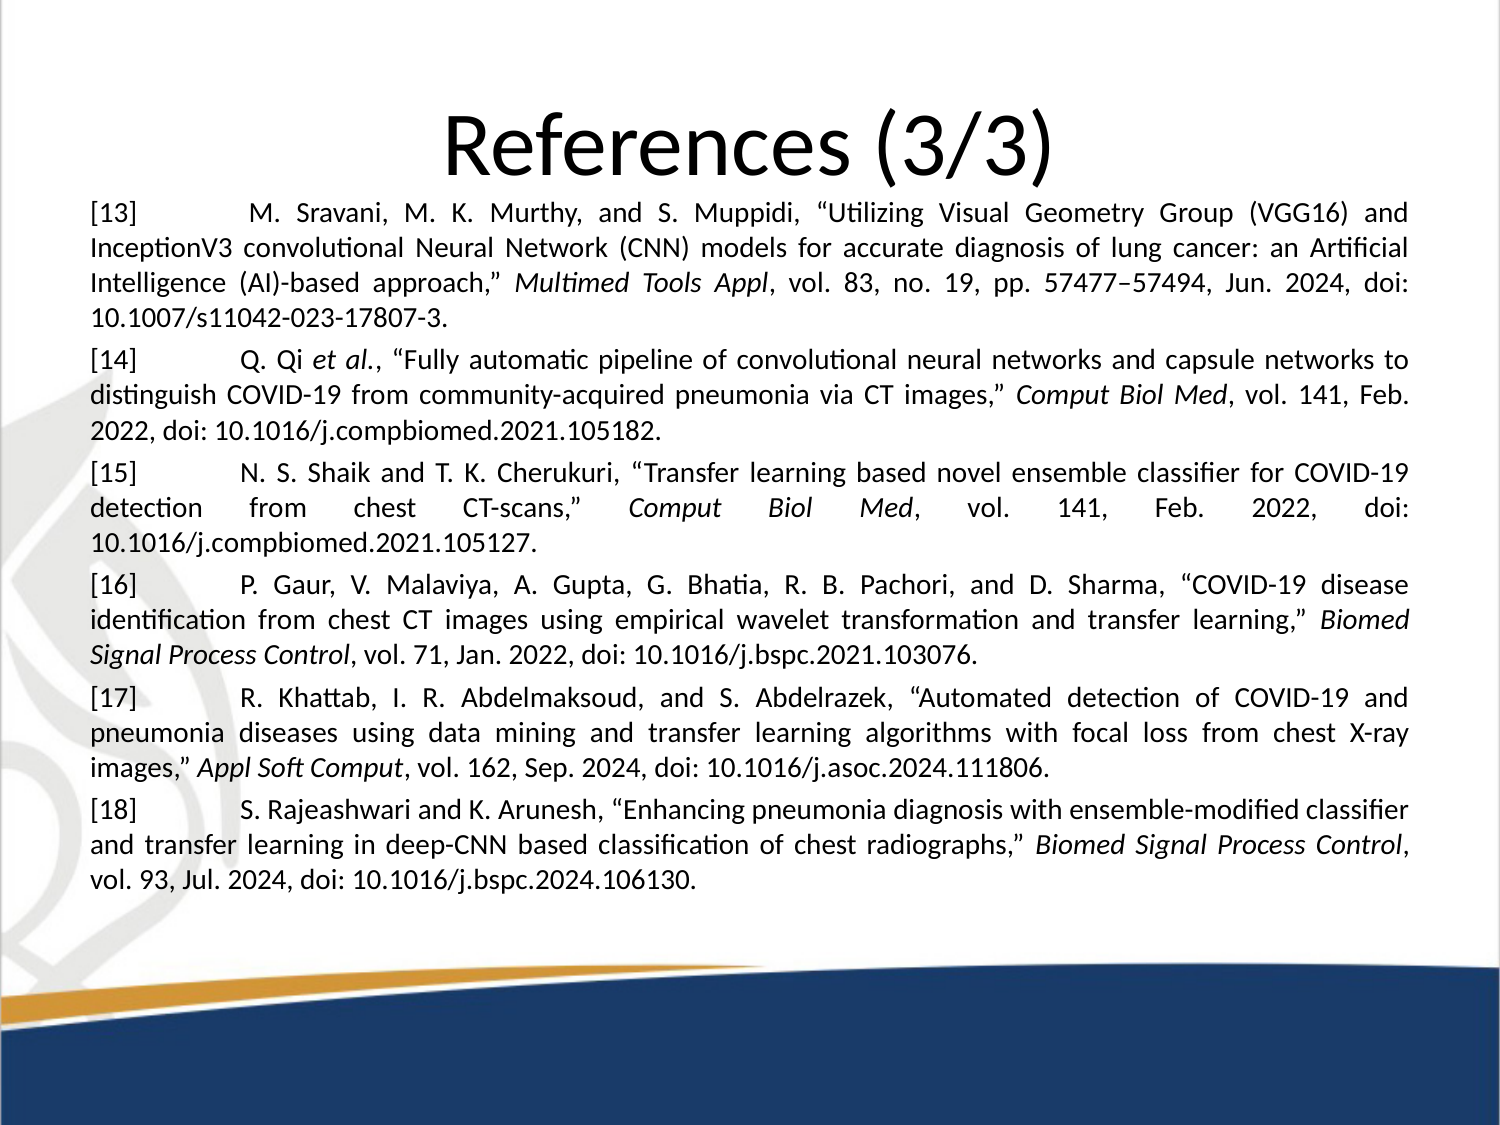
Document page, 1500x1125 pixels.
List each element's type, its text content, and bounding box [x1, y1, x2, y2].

title References (3/3) [75, 45, 1425, 185]
picture [0, 0, 1500, 1125]
list [13] M. Sravani, M. K. Murthy, and S. Muppidi, “Utilizing Visual Geometry Group (VGG16) and InceptionV3 convolutional Neural Network (CNN) models for accurate diagnosis of lung cancer: an Artificial Intelligence (AI)-based approach,” Multimed Tools Appl, vol. 83, no. 19, pp. 57477–57494, Jun. 2024, doi: 10.1007/s11042-023-17807-3. [14] Q. Qi et al., “Fully automatic pipeline of convolutional neural networks and capsule networks to distinguish COVID-19 from community-acquired pneumonia via CT images,” Comput Biol Med, vol. 141, Feb. 2022, doi: 10.1016/j.compbiomed.2021.105182. [15] N. S. Shaik and T. K. Cherukuri, “Transfer learning based novel ensemble classifier for COVID-19 detection from chest CT-scans,” Comput Biol Med, vol. 141, Feb. 2022, doi: 10.1016/j.compbiomed.2021.105127. [16] P. Gaur, V. Malaviya, A. Gupta, G. Bhatia, R. B. Pachori, and D. Sharma, “COVID-19 disease identification from chest CT images using empirical wavelet transformation and transfer learning,” Biomed Signal Process Control, vol. 71, Jan. 2022, doi: 10.1016/j.bspc.2021.103076. [17] R. Khattab, I. R. Abdelmaksoud, and S. Abdelrazek, “Automated detection of COVID-19 and pneumonia diseases using data mining and transfer learning algorithms with focal loss from chest X-ray images,” Appl Soft Comput, vol. 162, Sep. 2024, doi: 10.1016/j.asoc.2024.111806. [18] S. Rajeashwari and K. Arunesh, “Enhancing pneumonia diagnosis with ensemble-modified classifier and transfer learning in deep-CNN based classification of chest radiographs,” Biomed Signal Process Control, vol. 93, Jul. 2024, doi: 10.1016/j.bspc.2024.106130. [75, 185, 1425, 946]
